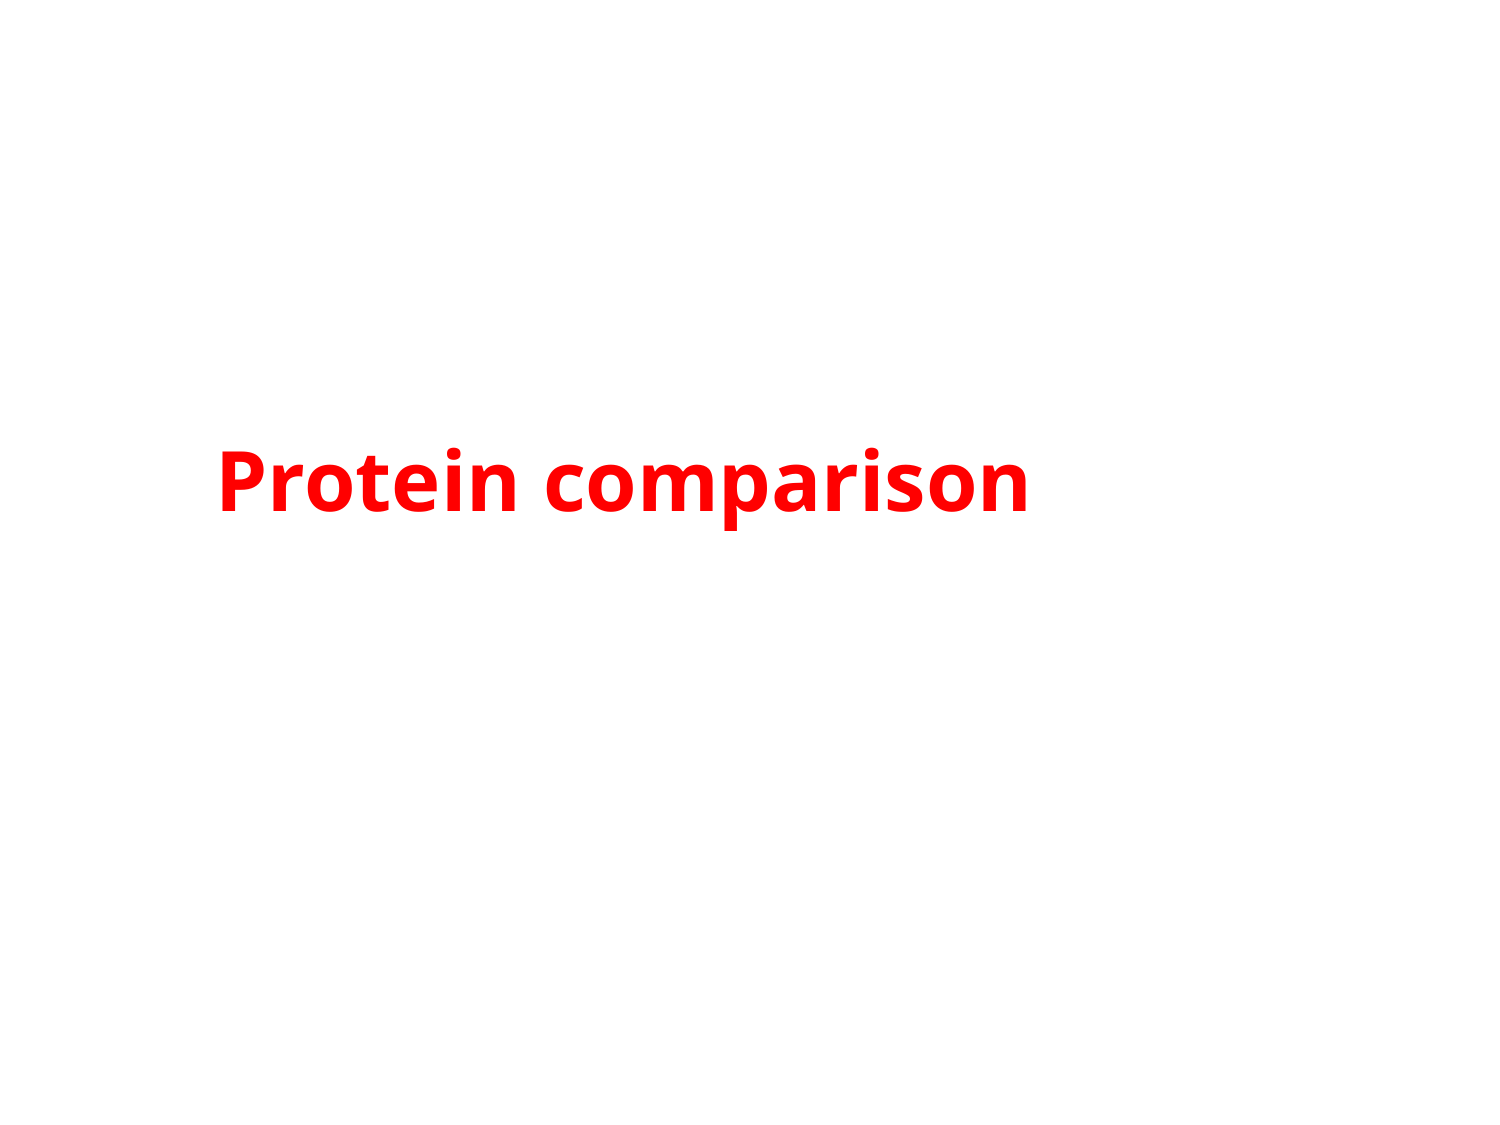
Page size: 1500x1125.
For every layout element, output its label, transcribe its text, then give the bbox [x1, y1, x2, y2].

text_box Protein comparison [201, 420, 1049, 536]
